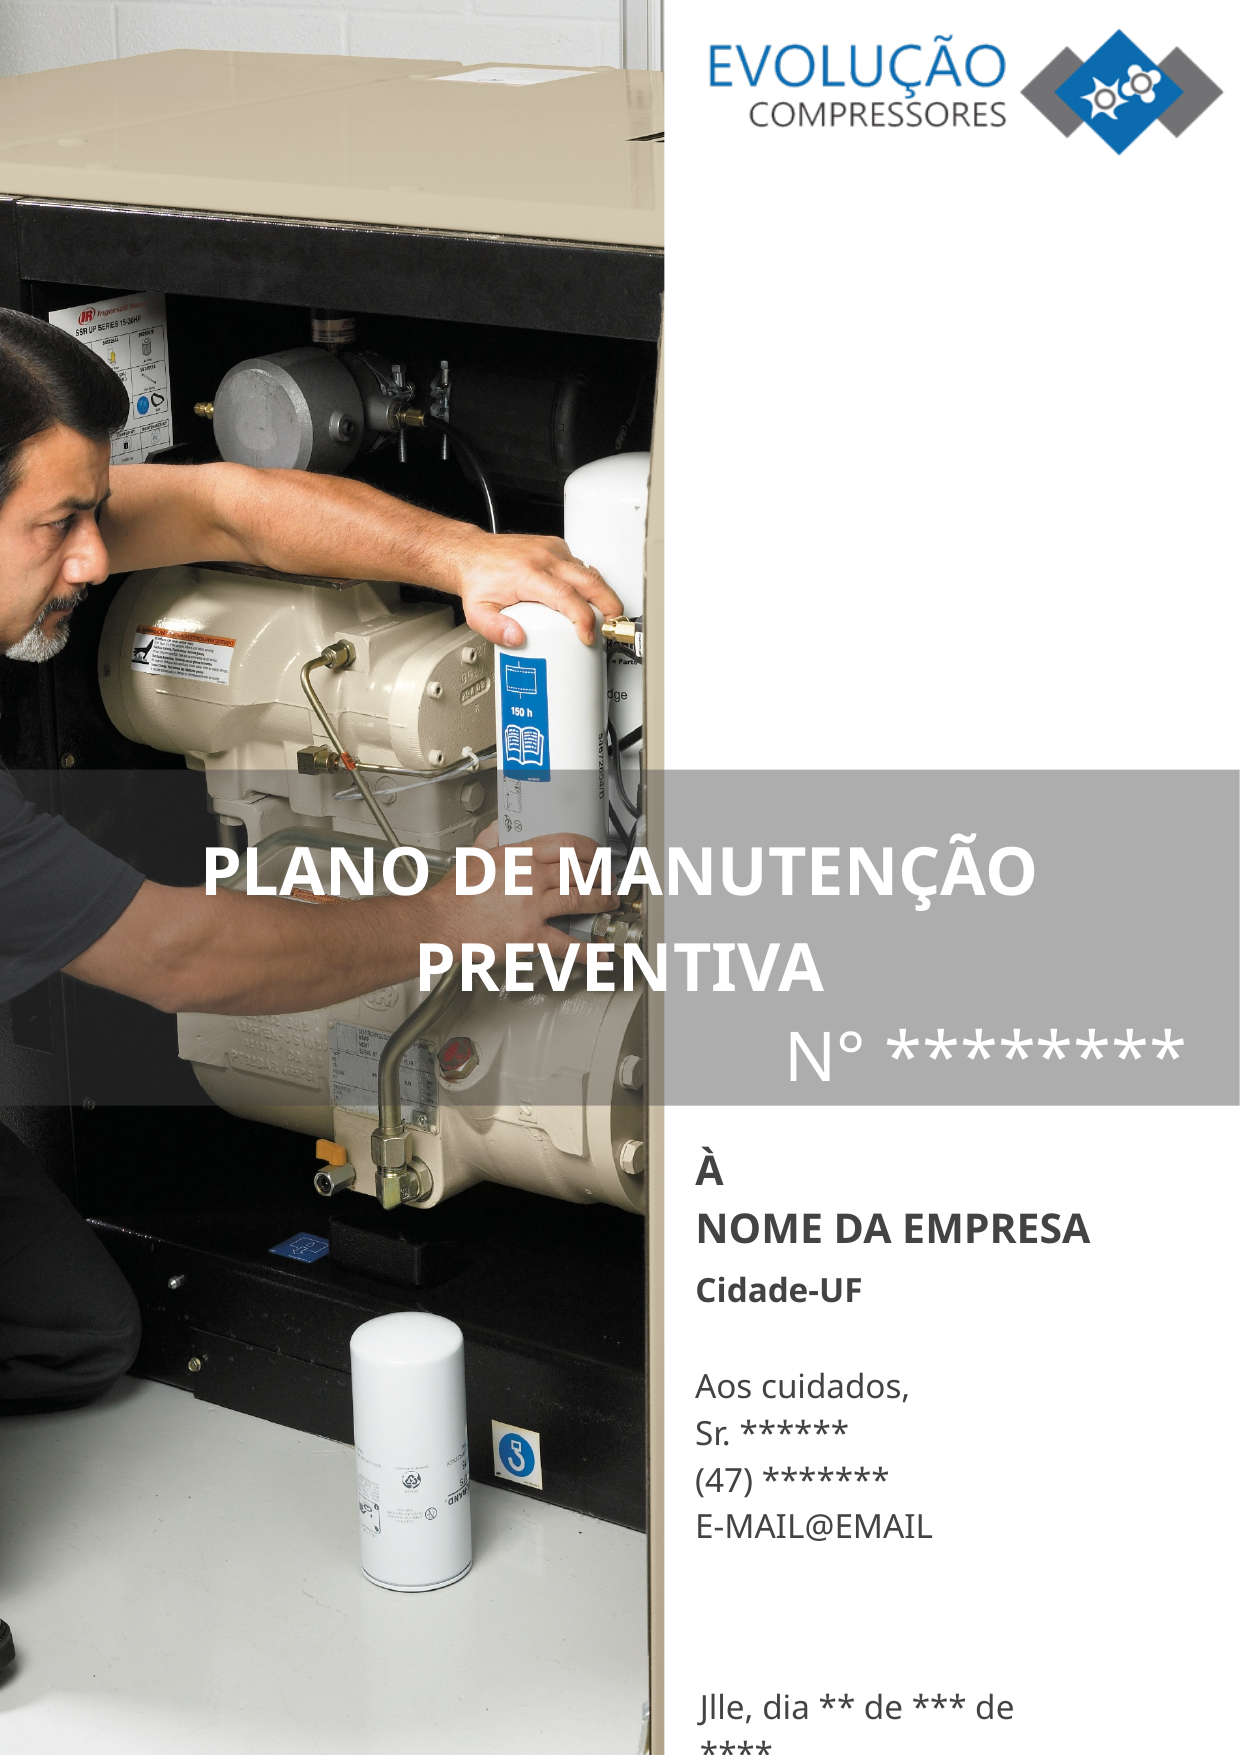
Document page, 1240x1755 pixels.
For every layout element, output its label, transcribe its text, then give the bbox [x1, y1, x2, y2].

text_box Aos cuidados, Sr. ****** (47) ******* E-MAIL@EMAIL [695, 1359, 1196, 1546]
picture [0, 0, 665, 769]
text_box À NOME DA EMPRESA Cidade-UF [695, 1136, 1240, 1309]
text_box [697, 23, 1228, 162]
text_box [0, 769, 1240, 1106]
text_box Jlle, dia ** de *** de **** [700, 1679, 1095, 1755]
picture [0, 1106, 665, 1755]
